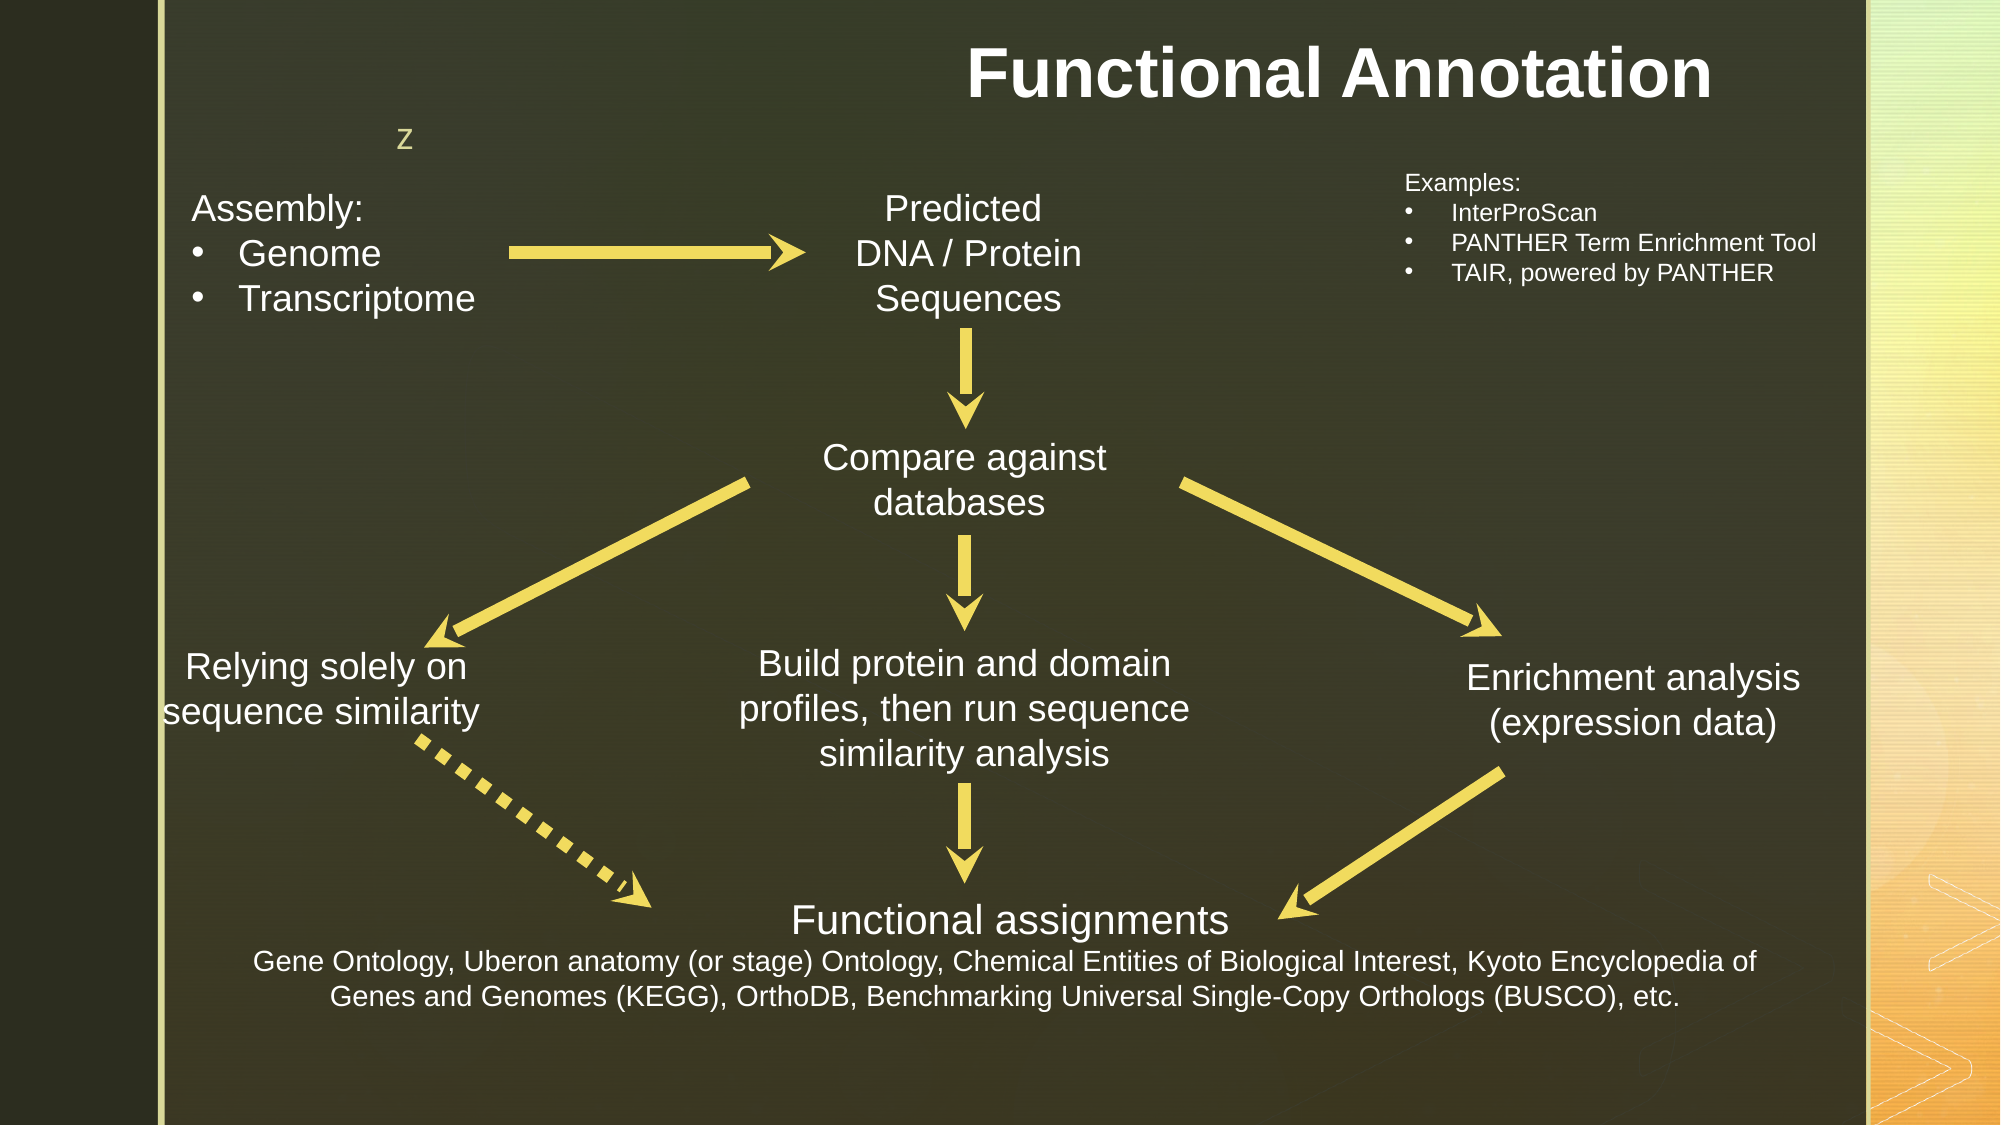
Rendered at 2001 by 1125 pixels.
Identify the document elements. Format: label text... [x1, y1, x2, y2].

text_box Assembly: Genome Transcriptome [176, 176, 531, 327]
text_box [423, 481, 748, 648]
text_box Enrichment analysis (expression data) [1439, 645, 1828, 751]
text_box Build protein and domain profiles, then run sequence similarity analysis [701, 631, 1228, 781]
title Functional Annotation [424, 28, 1730, 206]
text_box Examples: InterProScan PANTHER Term Enrichment Tool TAIR, powered by PANTHER [1389, 158, 1847, 294]
text_box Predicted DNA / Protein Sequences [788, 206, 1149, 327]
picture [1871, 0, 2001, 1125]
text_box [1277, 770, 1503, 920]
text_box Compare against databases [747, 425, 1182, 531]
text_box Relying solely on sequence similarity [143, 634, 509, 740]
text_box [1181, 481, 1503, 637]
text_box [417, 738, 652, 908]
text_box Functional assignments Gene Ontology, Uberon anatomy (or stage) Ontology, Chemical Entities of Biological Interest, Kyoto Encyclopedia of Genes and Genomes (KEGG), OrthoDB, Benchmarking Universal Single-Copy Orthologs (BUSCO), etc. [154, 885, 1866, 1020]
